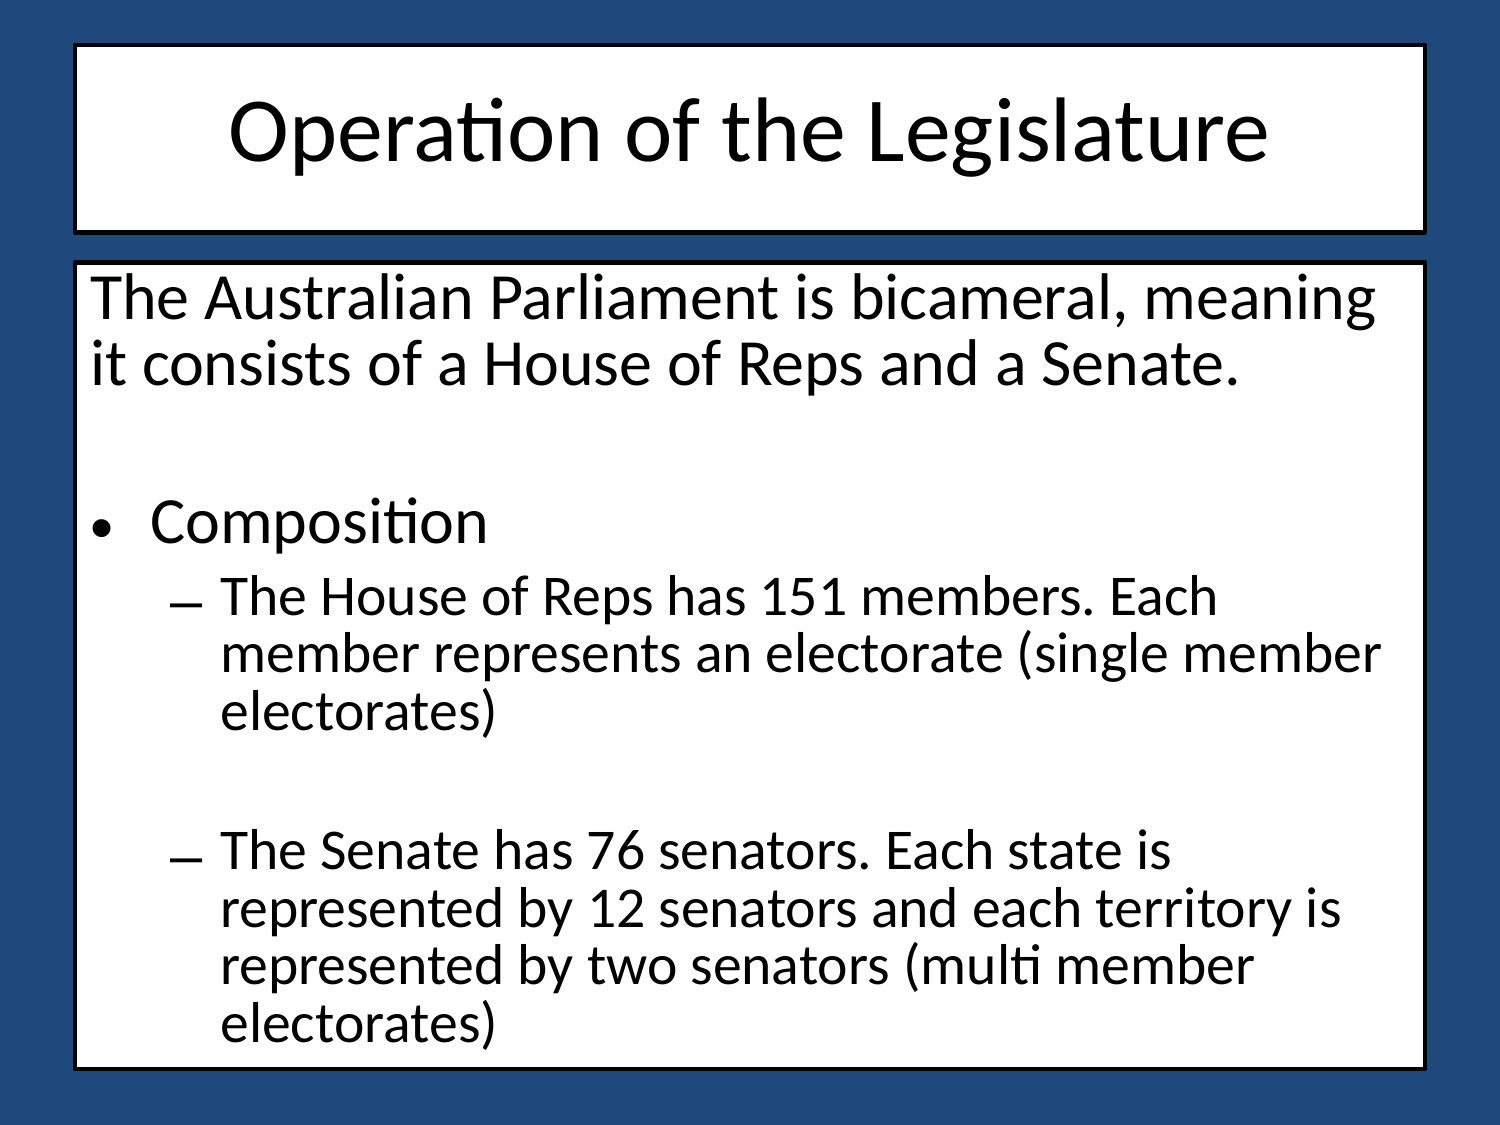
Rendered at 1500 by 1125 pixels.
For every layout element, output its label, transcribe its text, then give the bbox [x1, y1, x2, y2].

title Operation of the Legislature [73, 43, 1427, 235]
list The Australian Parliament is bicameral, meaning it consists of a House of Reps and a Senate. Composition The House of Reps has 151 members. Each member represents an electorate (single member electorates) The Senate has 76 senators. Each state is represented by 12 senators and each territory is represented by two senators (multi member electorates) [73, 260, 1427, 1071]
